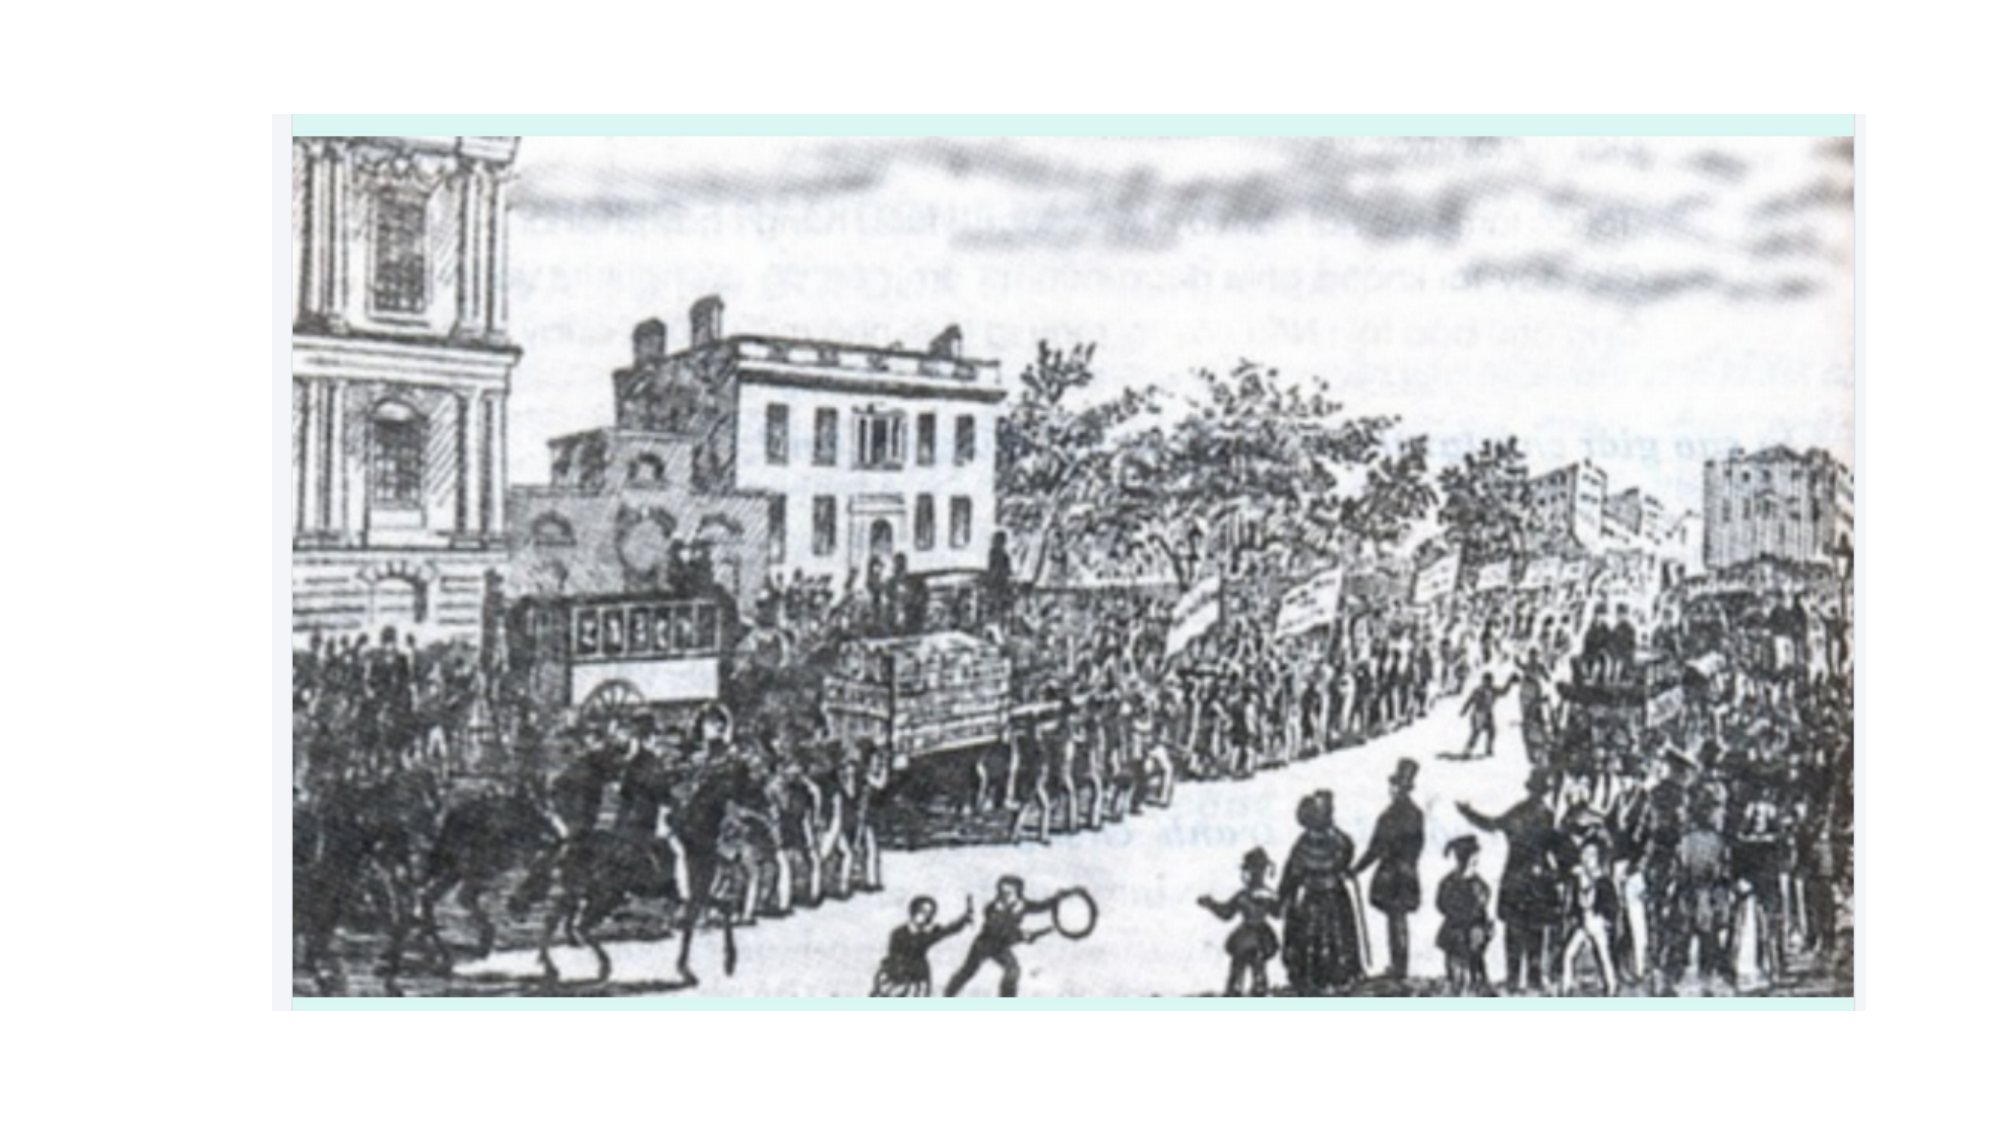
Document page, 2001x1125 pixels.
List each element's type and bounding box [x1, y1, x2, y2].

list [272, 114, 1866, 1011]
